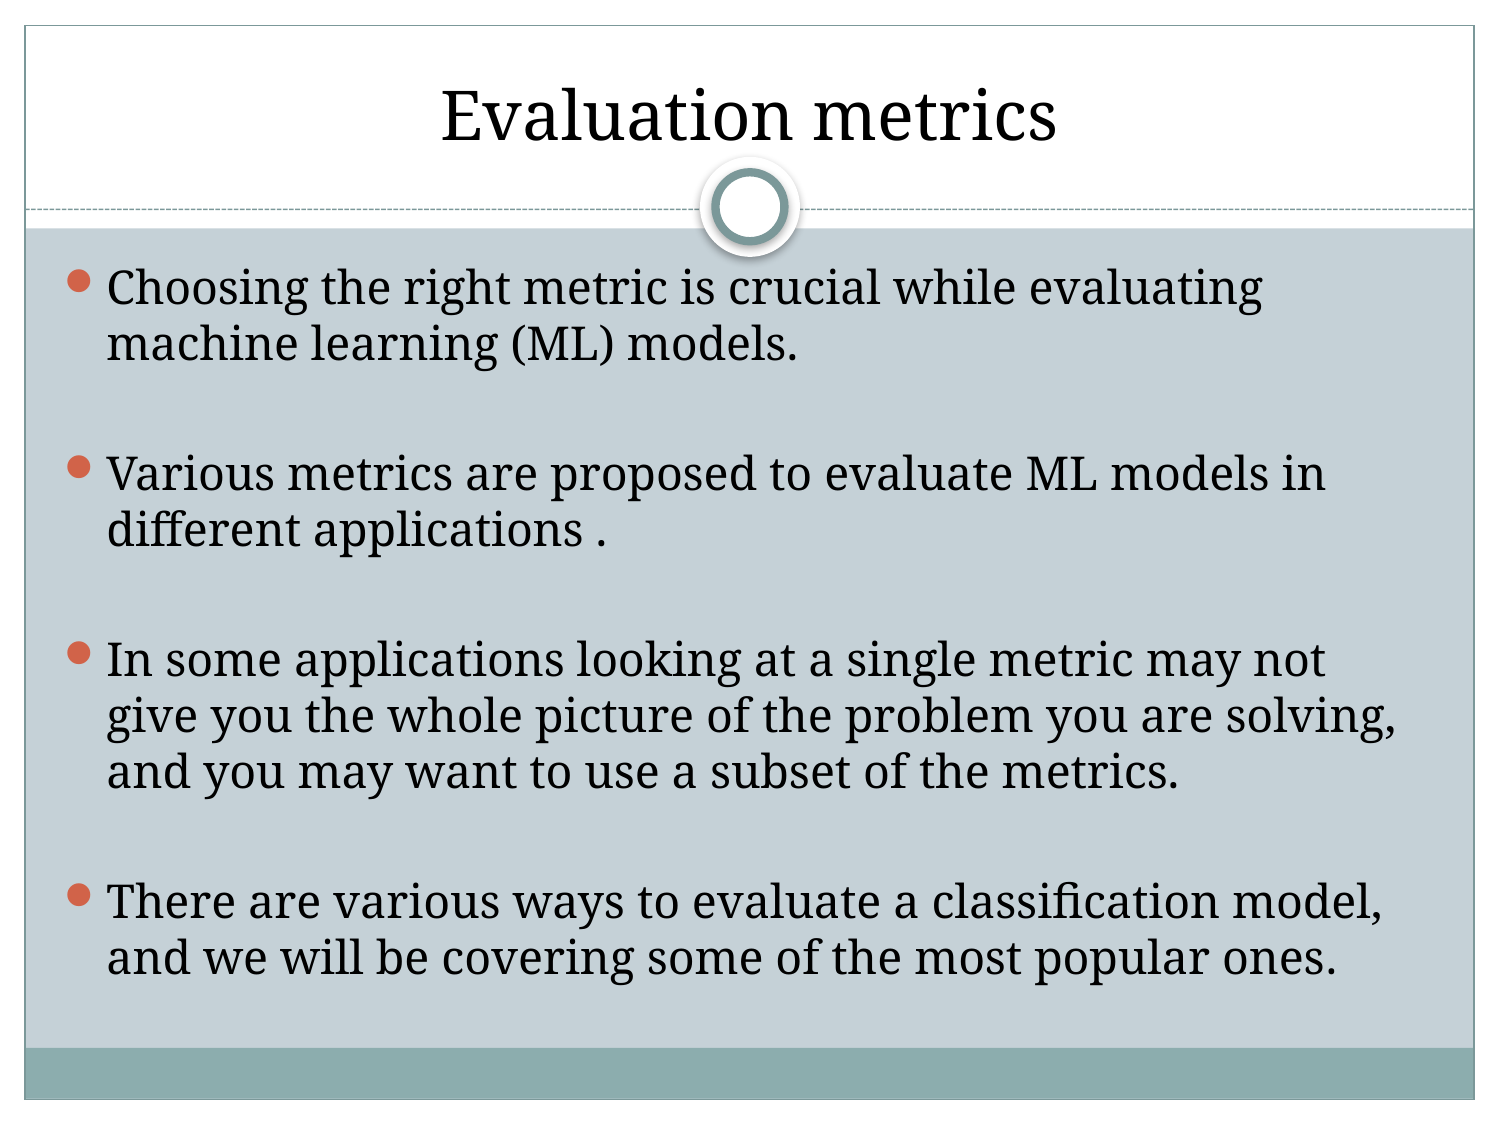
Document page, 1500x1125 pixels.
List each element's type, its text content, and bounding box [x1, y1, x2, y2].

list Choosing the right metric is crucial while evaluating machine learning (ML) models. Various metrics are proposed to evaluate ML models in different applications . In some applications looking at a single metric may not give you the whole picture of the problem you are solving, and you may want to use a subset of the metrics. There are various ways to evaluate a classification model, and we will be covering some of the most popular ones. [49, 250, 1445, 1001]
title Evaluation metrics [49, 37, 1450, 162]
